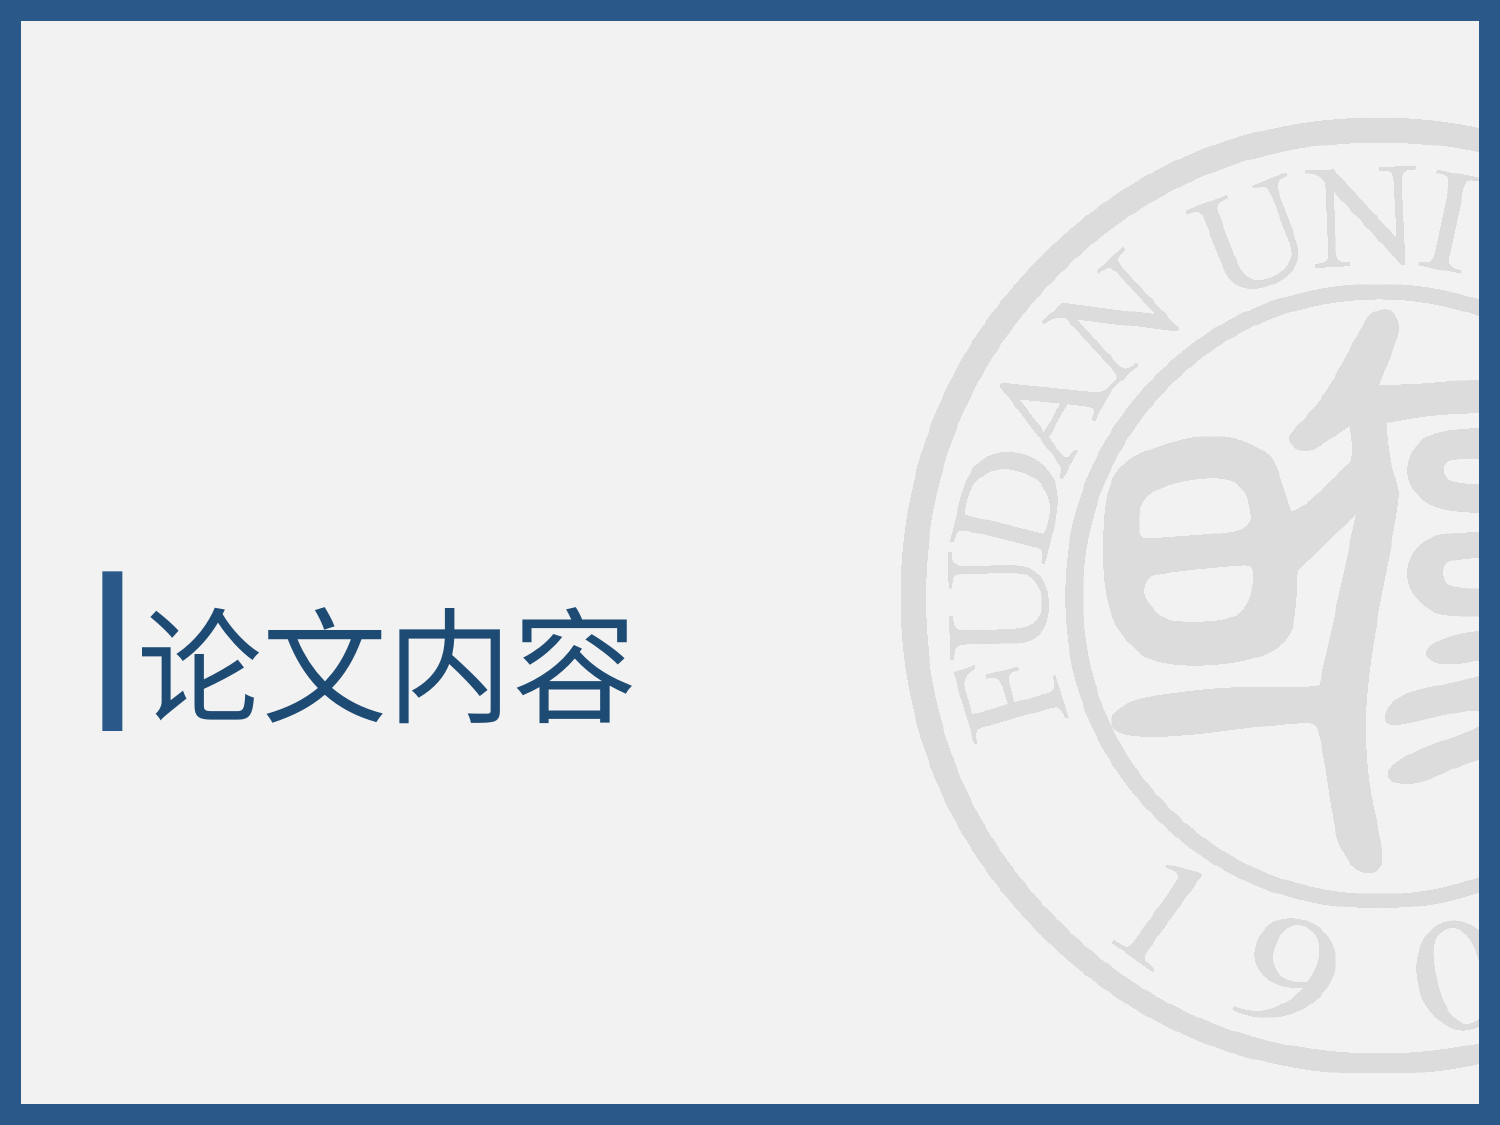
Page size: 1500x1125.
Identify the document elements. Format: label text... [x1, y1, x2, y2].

title 论文内容 [122, 280, 1397, 749]
